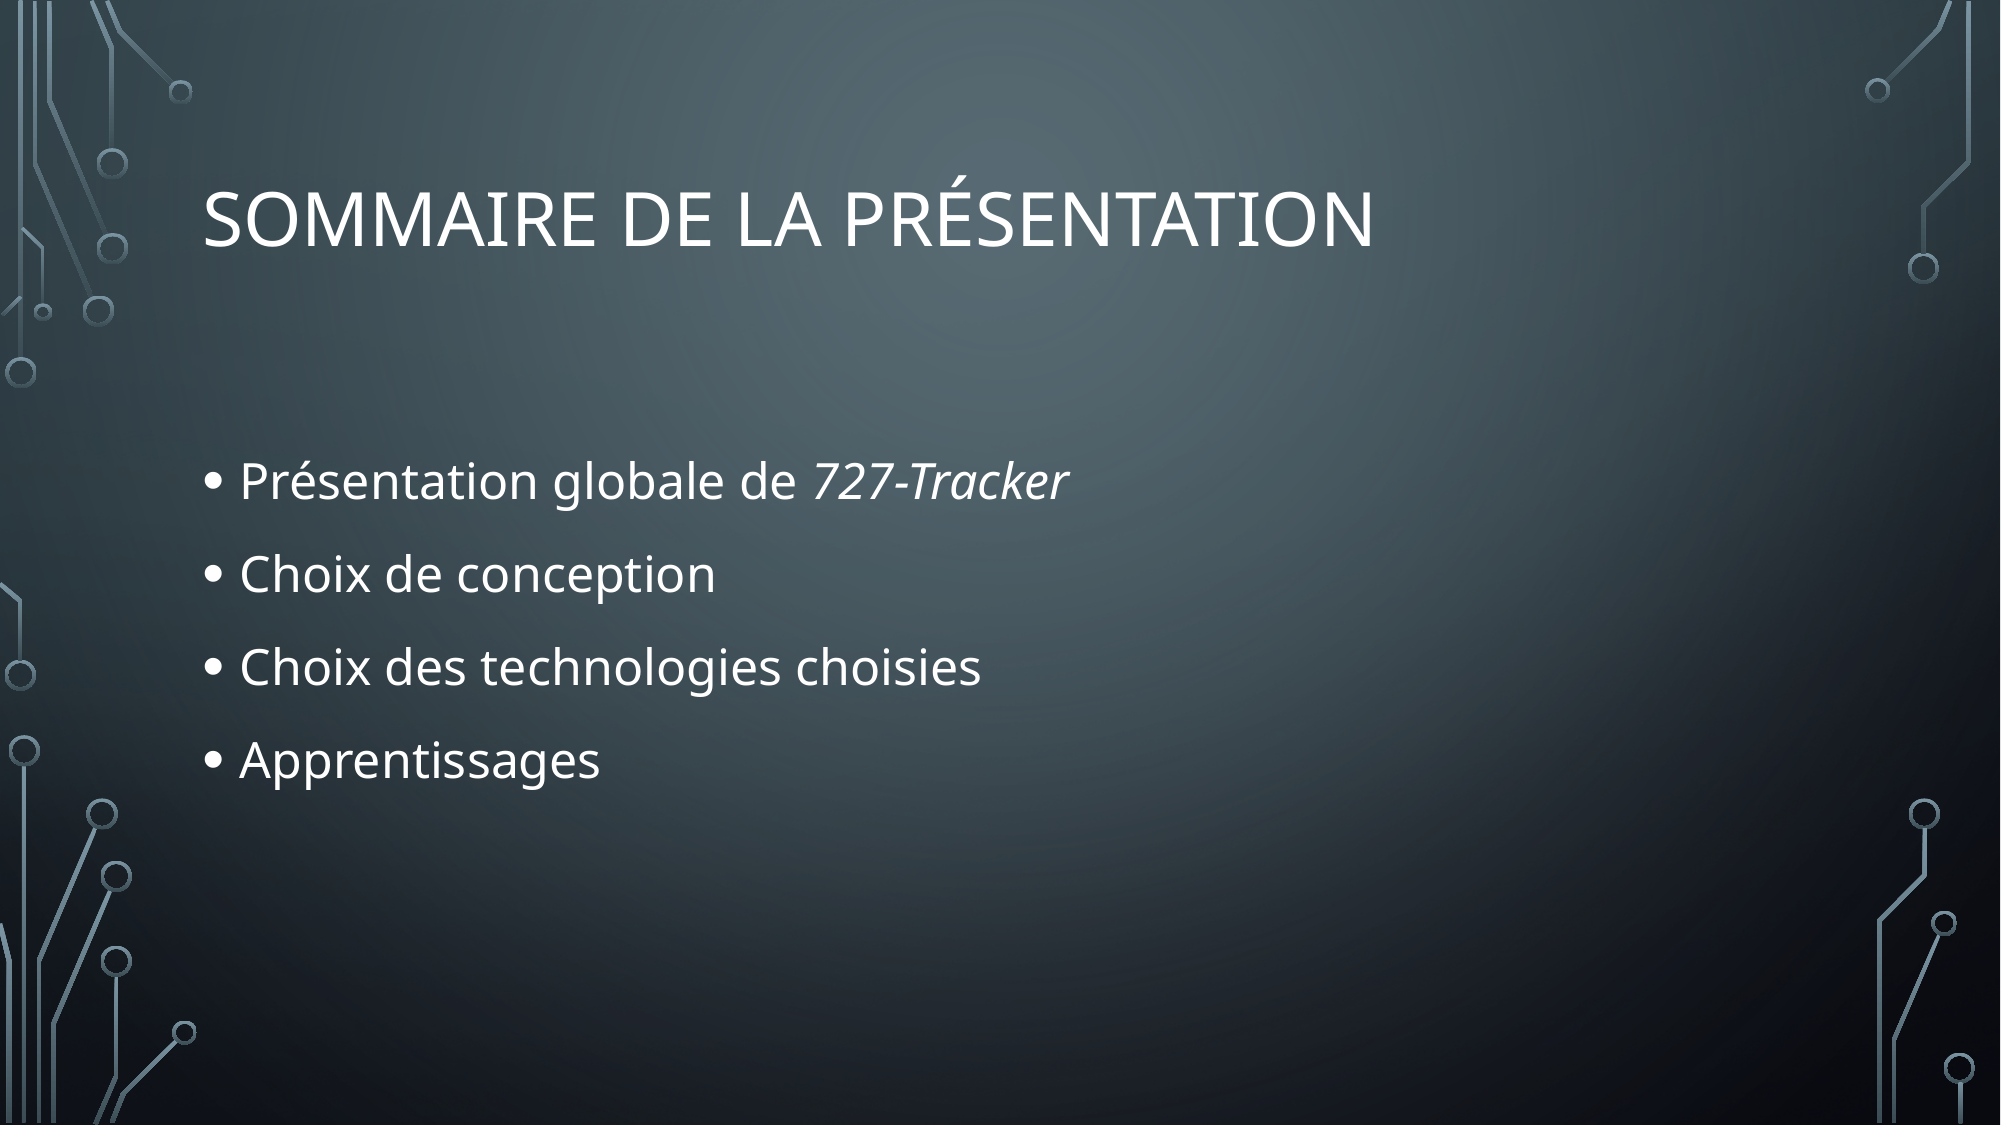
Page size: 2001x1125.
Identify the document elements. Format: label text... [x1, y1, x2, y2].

list Présentation globale de 727-Tracker Choix de conception Choix des technologies choisies Apprentissages [187, 369, 1813, 950]
title Sommaire de la présentation [187, 101, 1813, 344]
